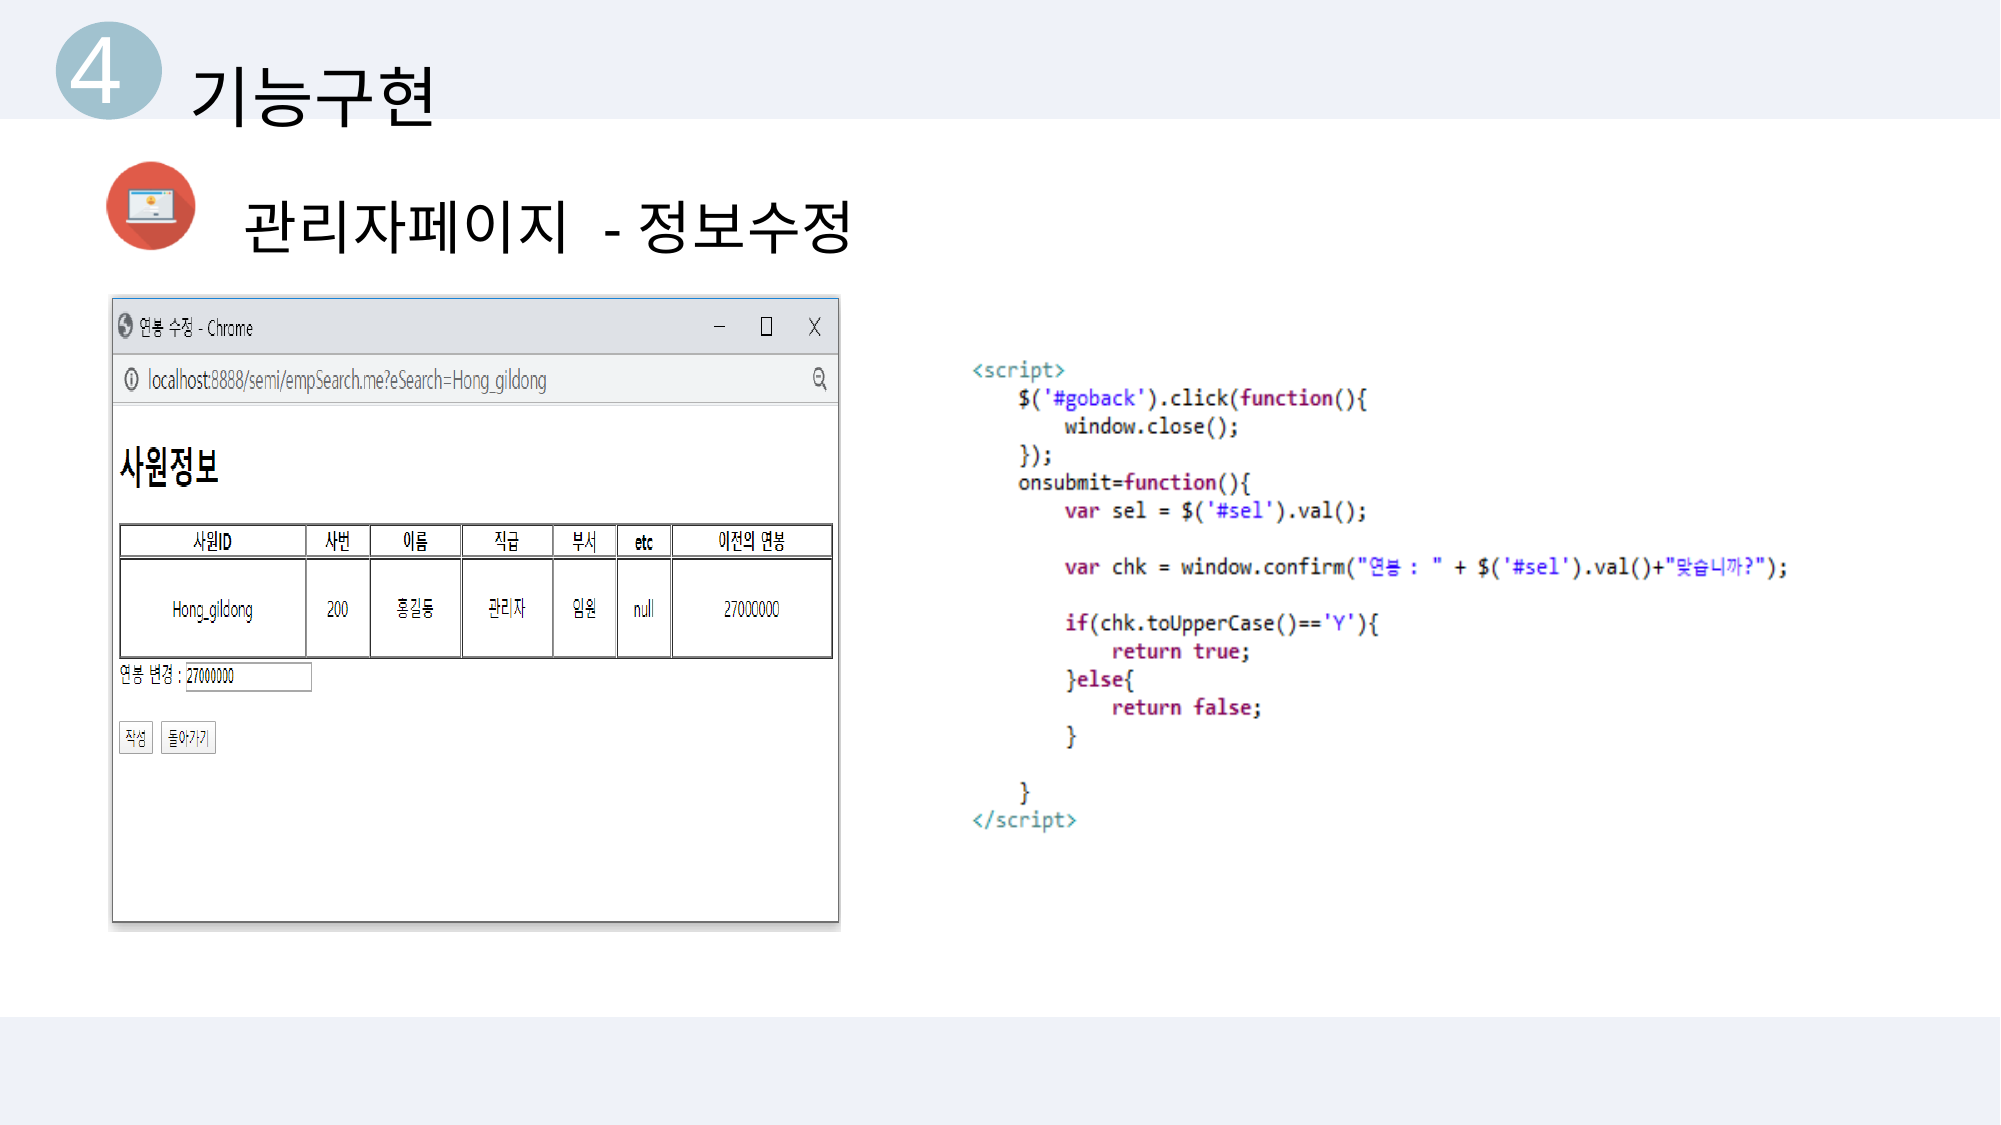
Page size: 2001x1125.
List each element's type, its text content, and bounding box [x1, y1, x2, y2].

picture [0, 119, 2000, 1017]
text_box [0, 1017, 2000, 1125]
text_box [0, 0, 2000, 119]
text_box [128, 8, 778, 294]
text_box 4 [54, 5, 129, 119]
